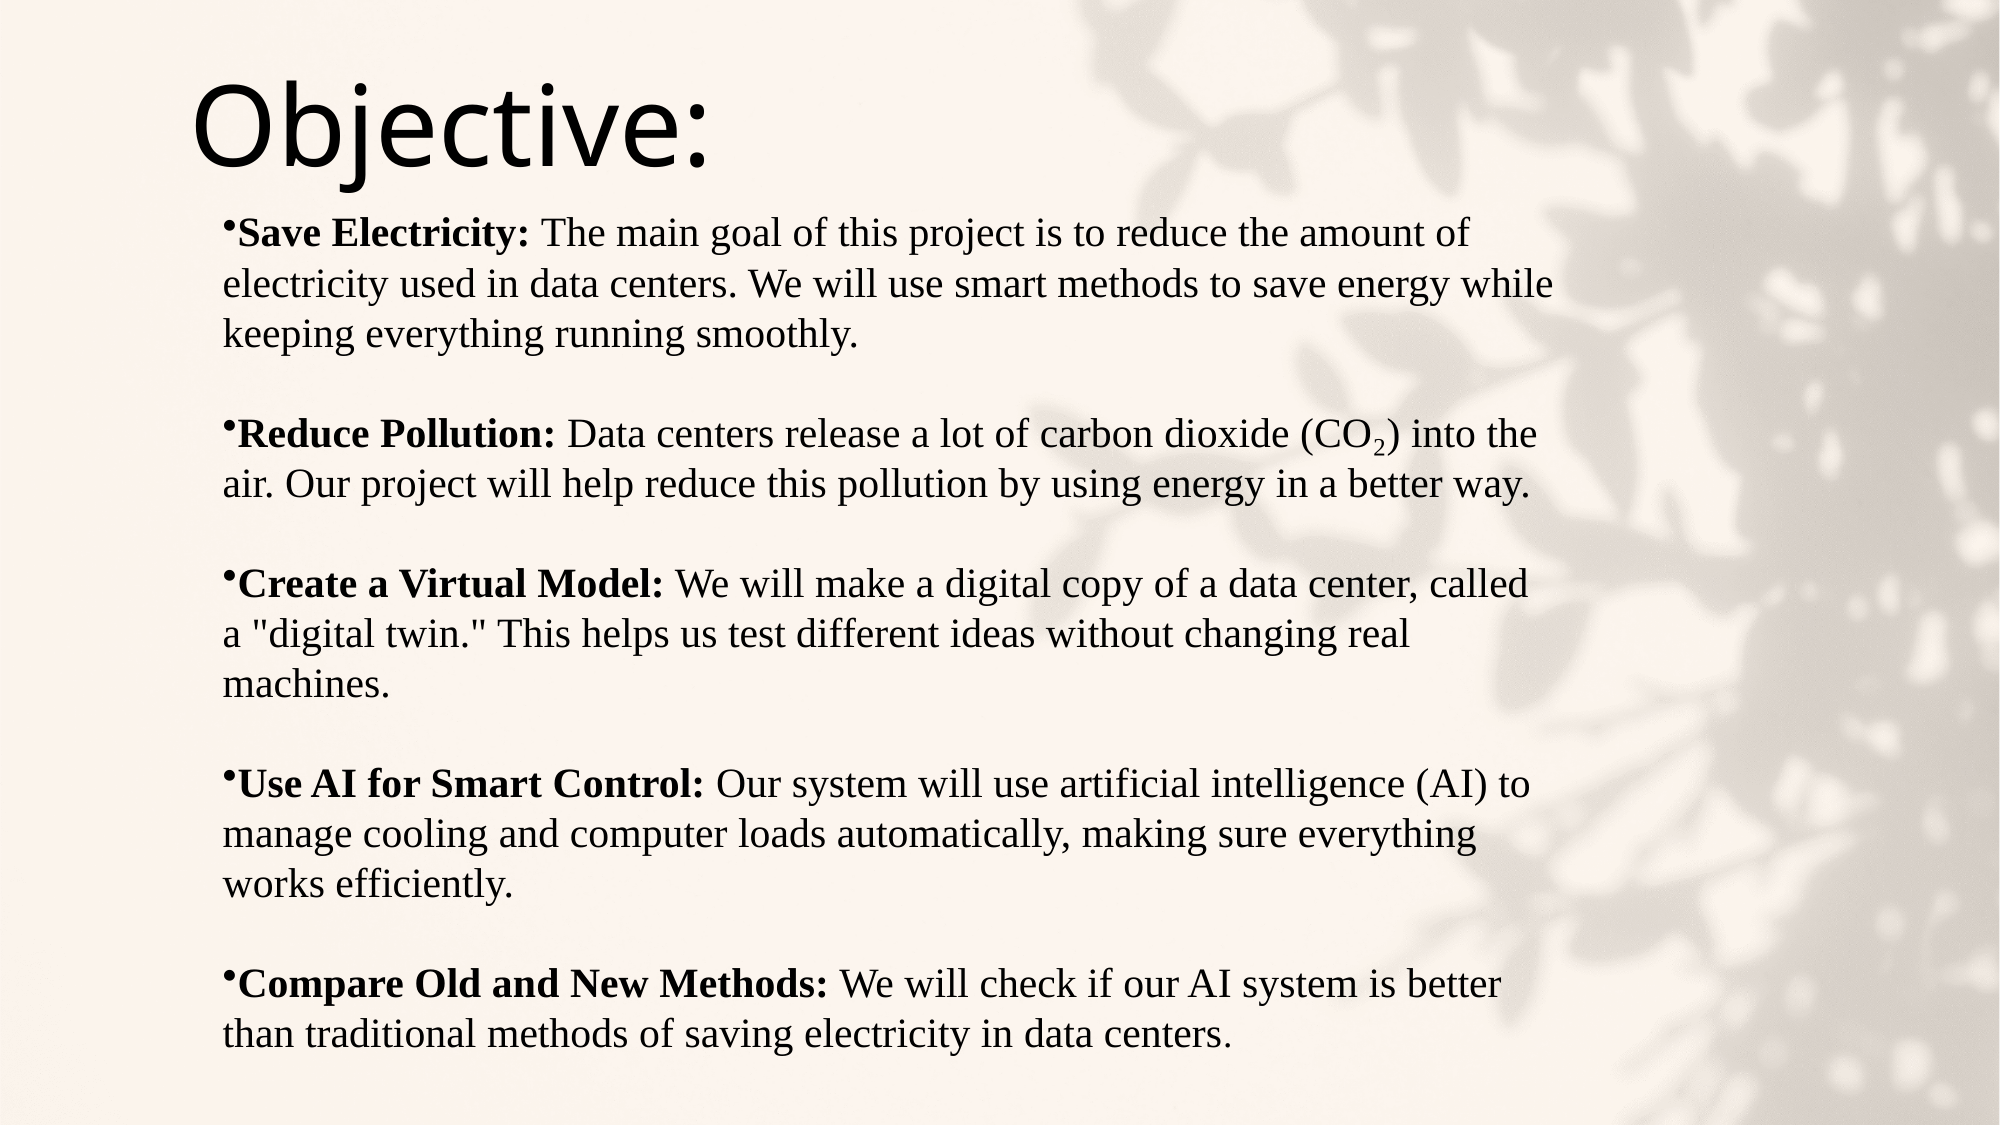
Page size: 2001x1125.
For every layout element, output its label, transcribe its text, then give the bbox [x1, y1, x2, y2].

picture [0, 0, 2000, 1125]
text_box Save Electricity: The main goal of this project is to reduce the amount of electricity used in data centers. We will use smart methods to save energy while keeping everything running smoothly. Reduce Pollution: Data centers release a lot of carbon dioxide (CO₂) into the air. Our project will help reduce this pollution by using energy in a better way. Create a Virtual Model: We will make a digital copy of a data center, called a "digital twin." This helps us test different ideas without changing real machines. Use AI for Smart Control: Our system will use artificial intelligence (AI) to manage cooling and computer loads automatically, making sure everything works efficiently. Compare Old and New Methods: We will check if our AI system is better than traditional methods of saving electricity in data centers. [207, 197, 1573, 1063]
text_box Objective: [174, 46, 729, 197]
